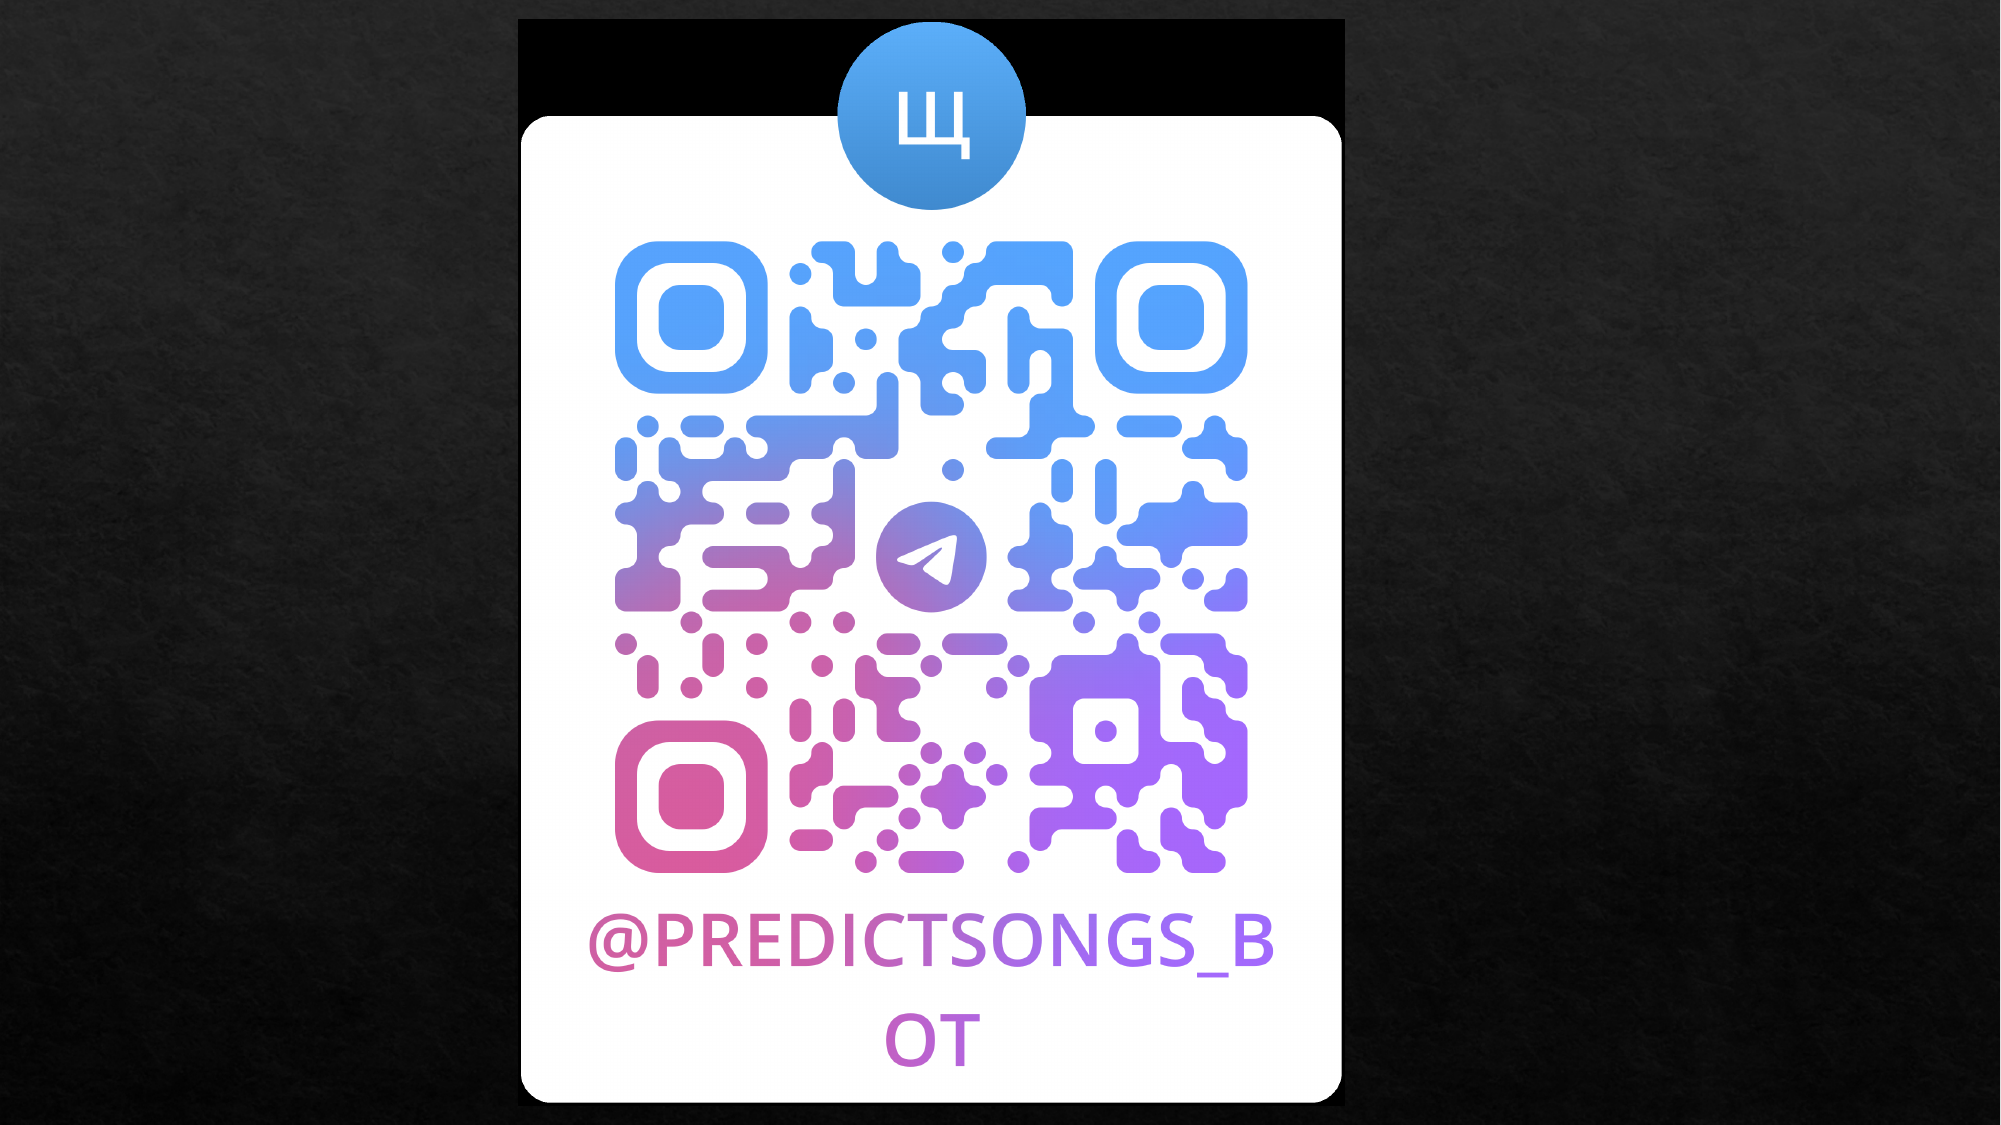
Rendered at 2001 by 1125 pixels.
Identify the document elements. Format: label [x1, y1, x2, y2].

picture [518, 18, 1345, 1107]
